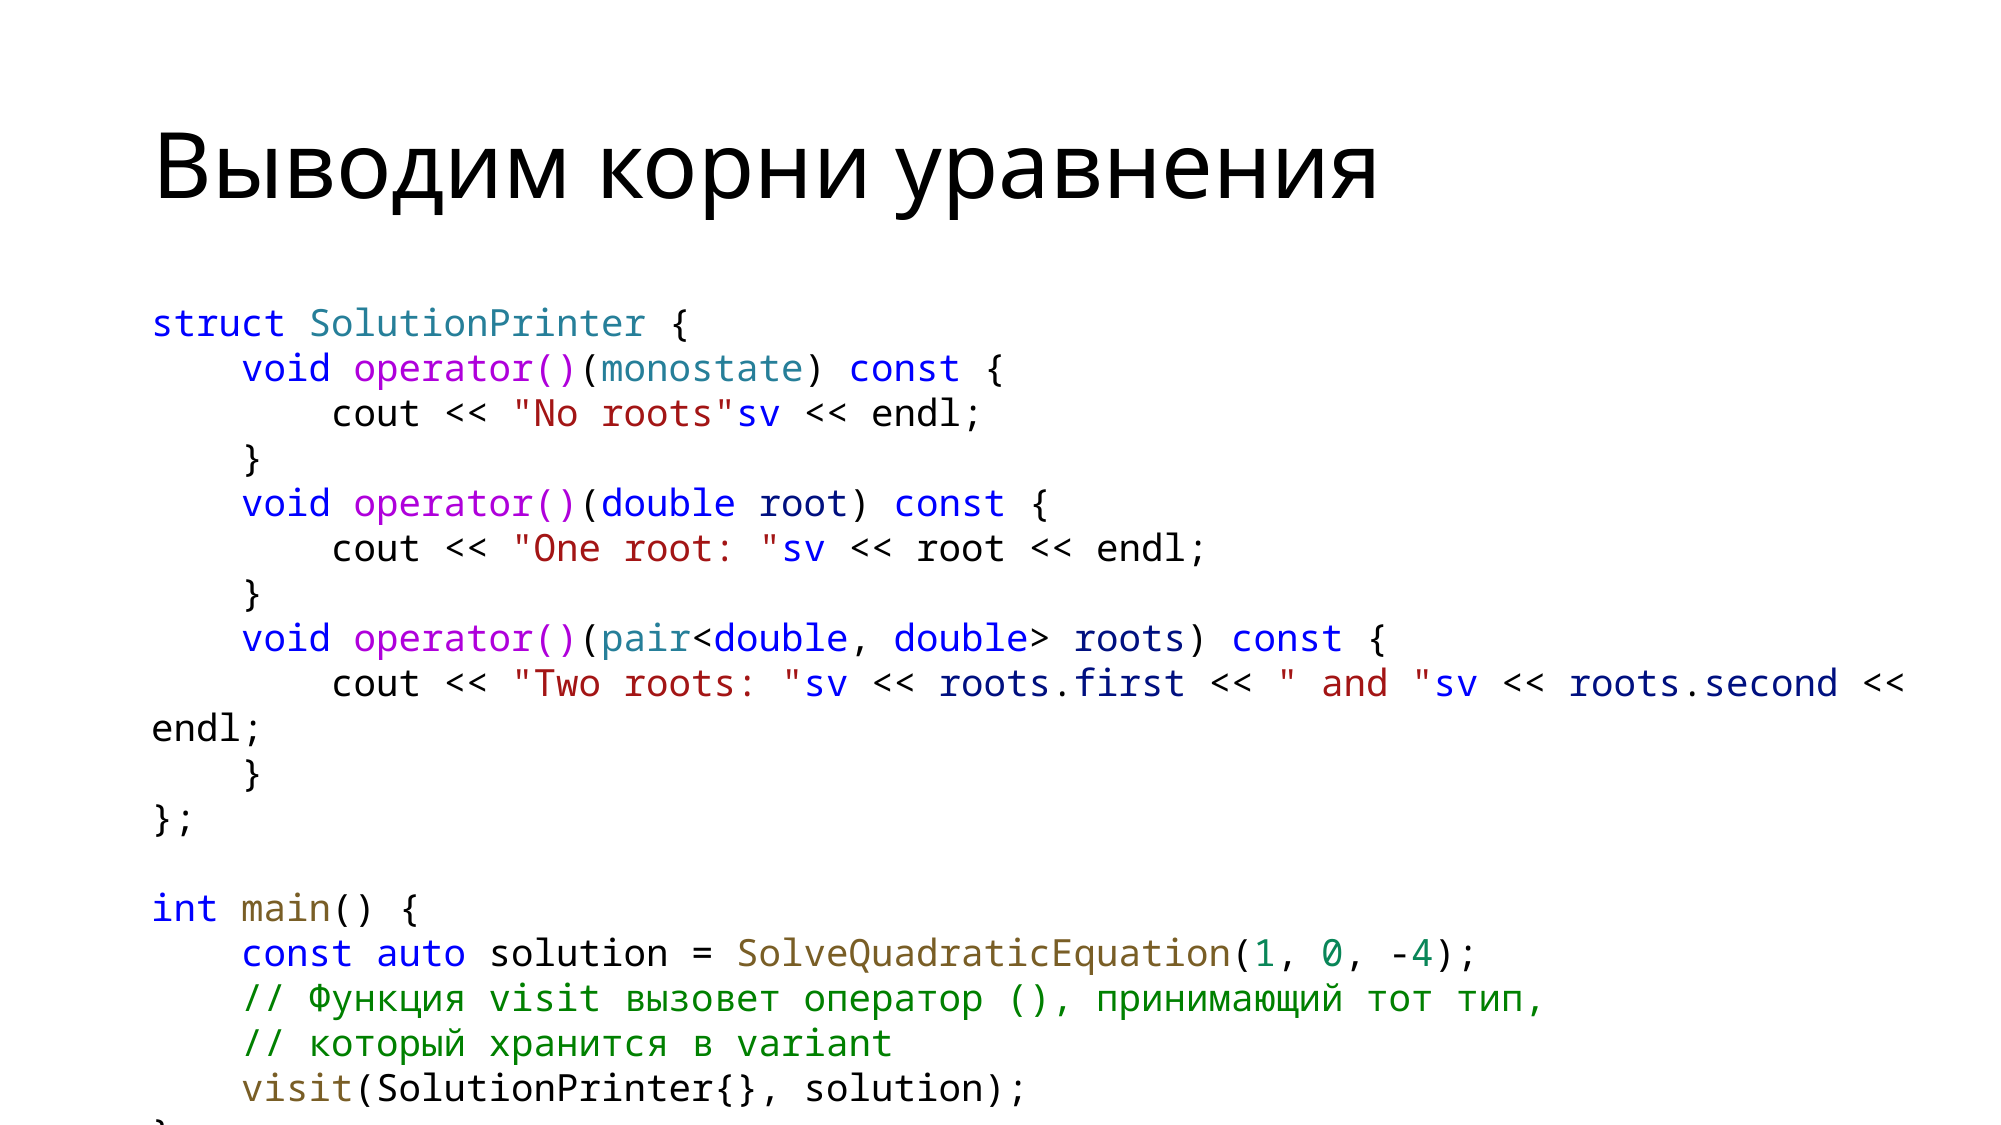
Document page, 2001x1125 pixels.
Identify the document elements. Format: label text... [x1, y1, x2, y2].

title Выводим корни уравнения [137, 59, 1863, 278]
text_box struct SolutionPrinter { void operator()(monostate) const { cout << "No roots"sv << endl; } void operator()(double root) const { cout << "One root: "sv << root << endl; } void operator()(pair<double, double> roots) const { cout << "Two roots: "sv << roots.first << " and "sv << roots.second << endl; } }; int main() { const auto solution = SolveQuadraticEquation(1, 0, -4); // Функция visit вызовет оператор (), принимающий тот тип, // который хранится в variant visit(SolutionPrinter{}, solution); } [136, 291, 1980, 1125]
